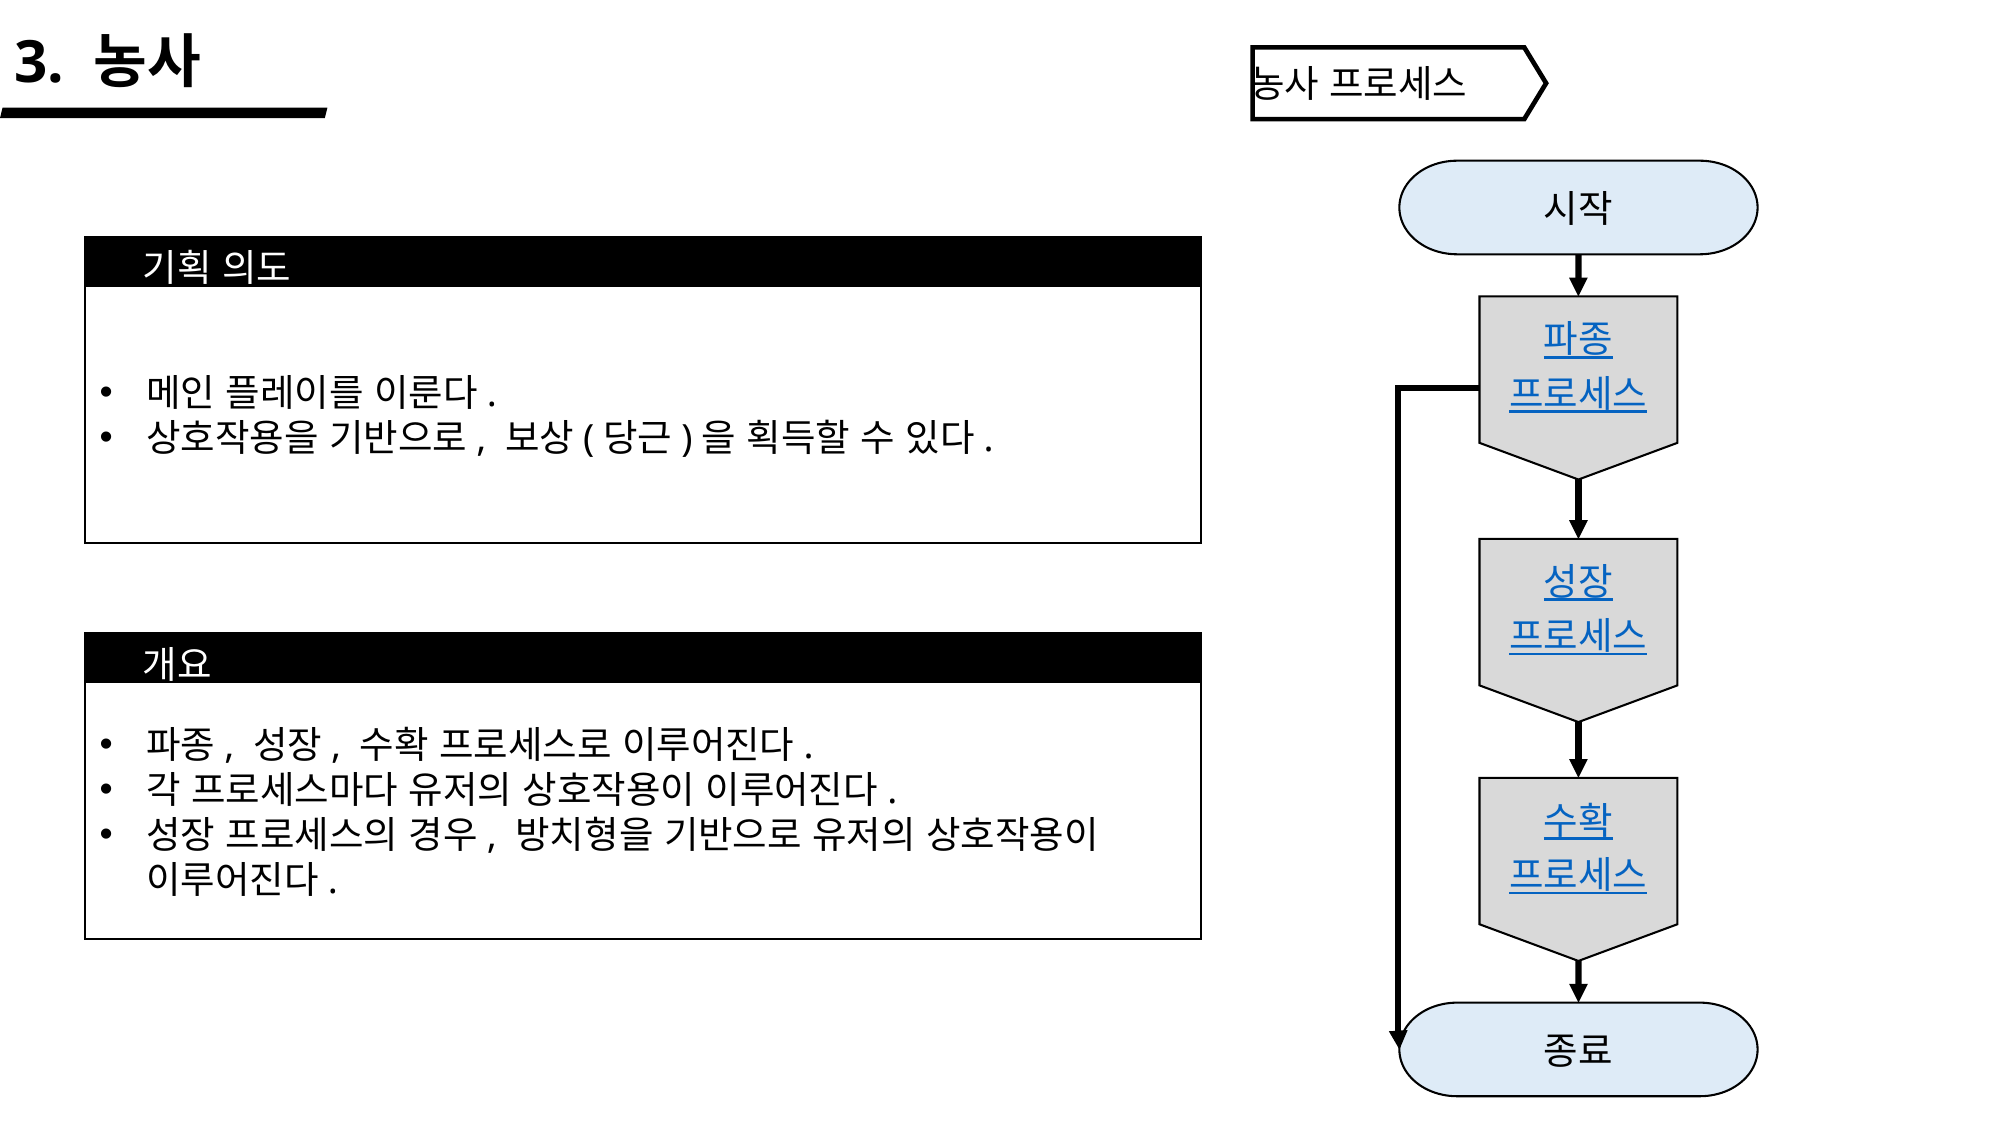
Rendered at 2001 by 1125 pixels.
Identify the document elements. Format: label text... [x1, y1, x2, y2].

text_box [84, 236, 1202, 543]
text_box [0, 16, 350, 119]
text_box 수확 프로세스 [1480, 776, 1679, 961]
text_box 시작 [1398, 159, 1759, 256]
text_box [1399, 387, 1480, 1050]
text_box 파종 프로세스 [1478, 295, 1679, 480]
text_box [84, 633, 1202, 940]
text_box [1252, 47, 1547, 120]
text_box 성장 프로세스 [1480, 537, 1679, 722]
text_box 종료 [1398, 1001, 1759, 1098]
